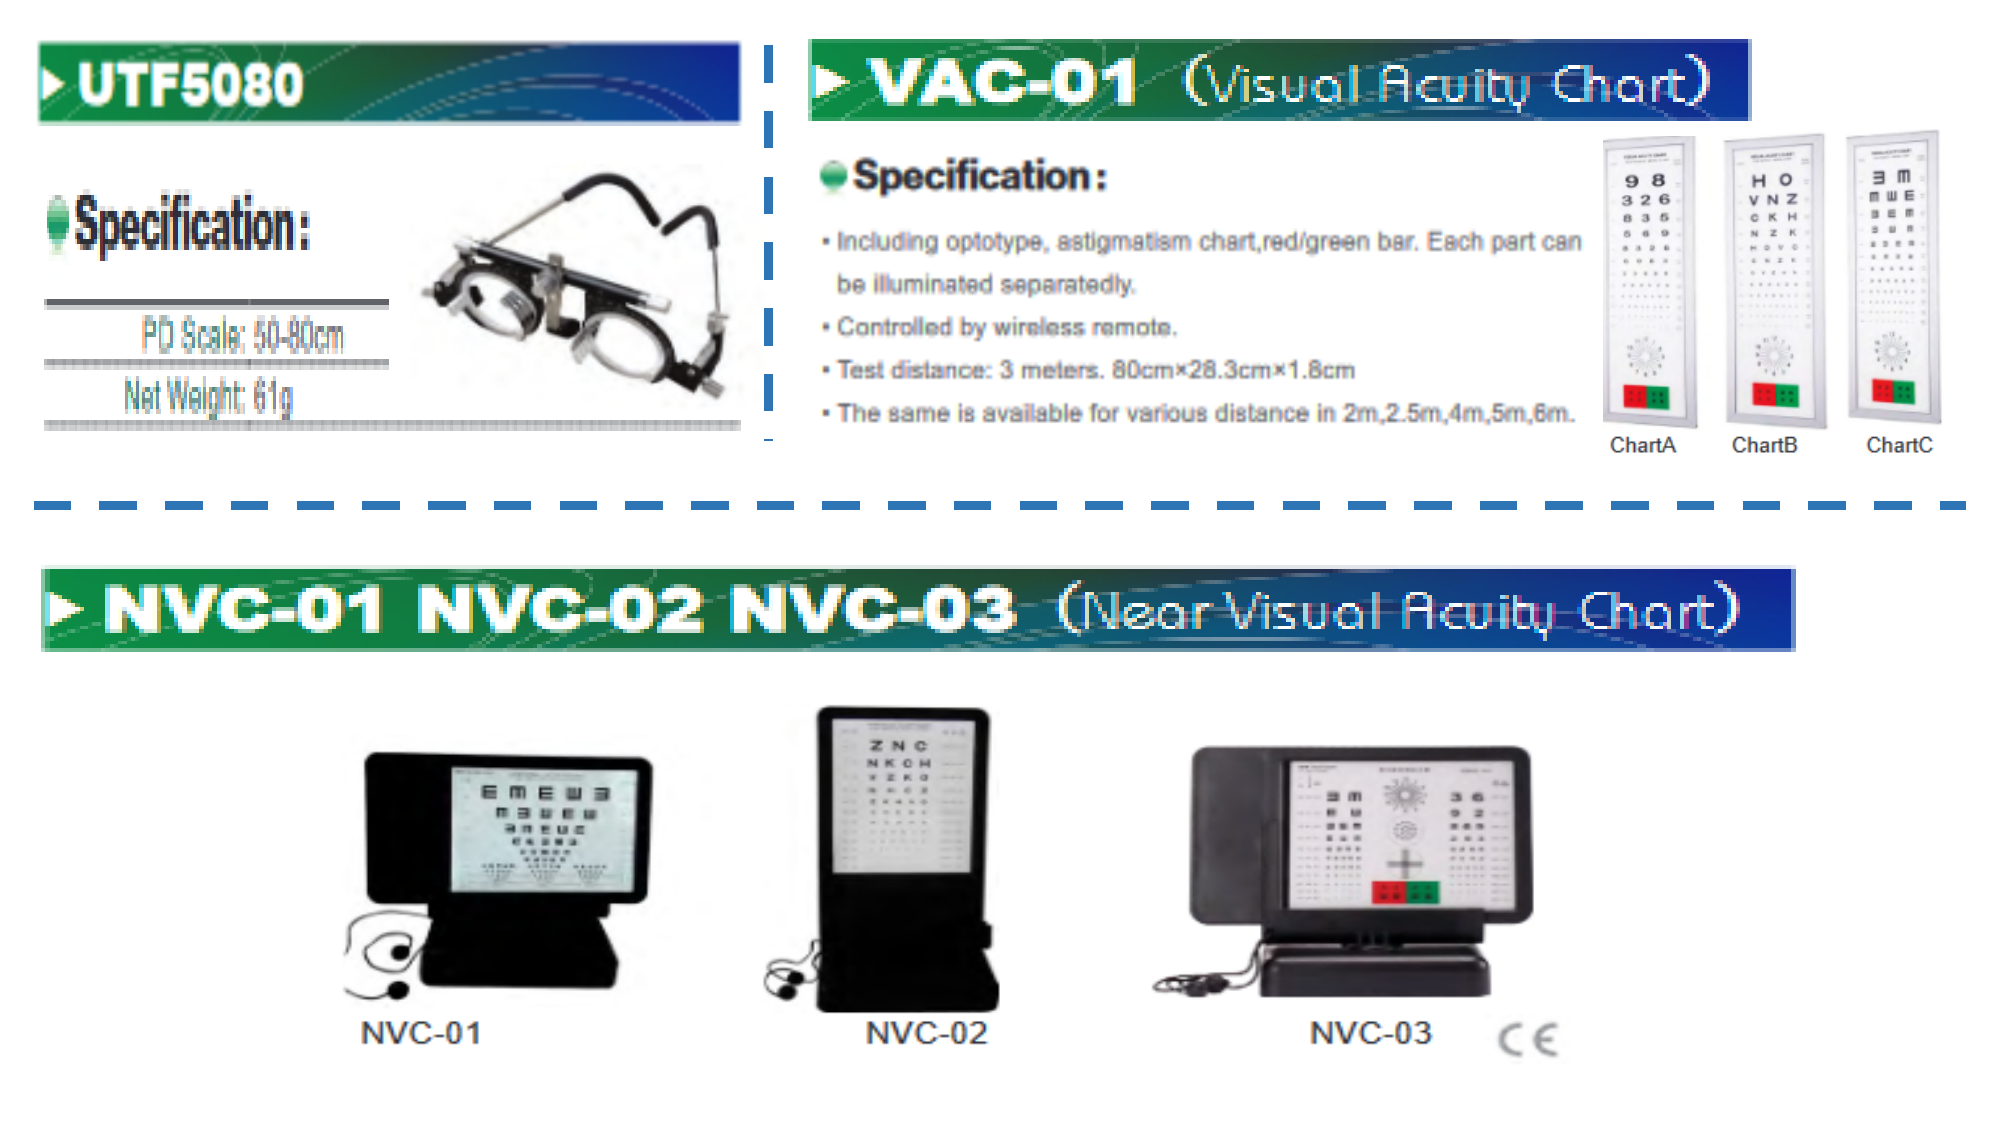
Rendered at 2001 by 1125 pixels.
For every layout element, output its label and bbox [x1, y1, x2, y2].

picture [804, 32, 1971, 470]
picture [806, 146, 1600, 448]
picture [323, 686, 1616, 1080]
picture [33, 28, 745, 126]
picture [33, 135, 767, 442]
picture [33, 562, 1797, 660]
